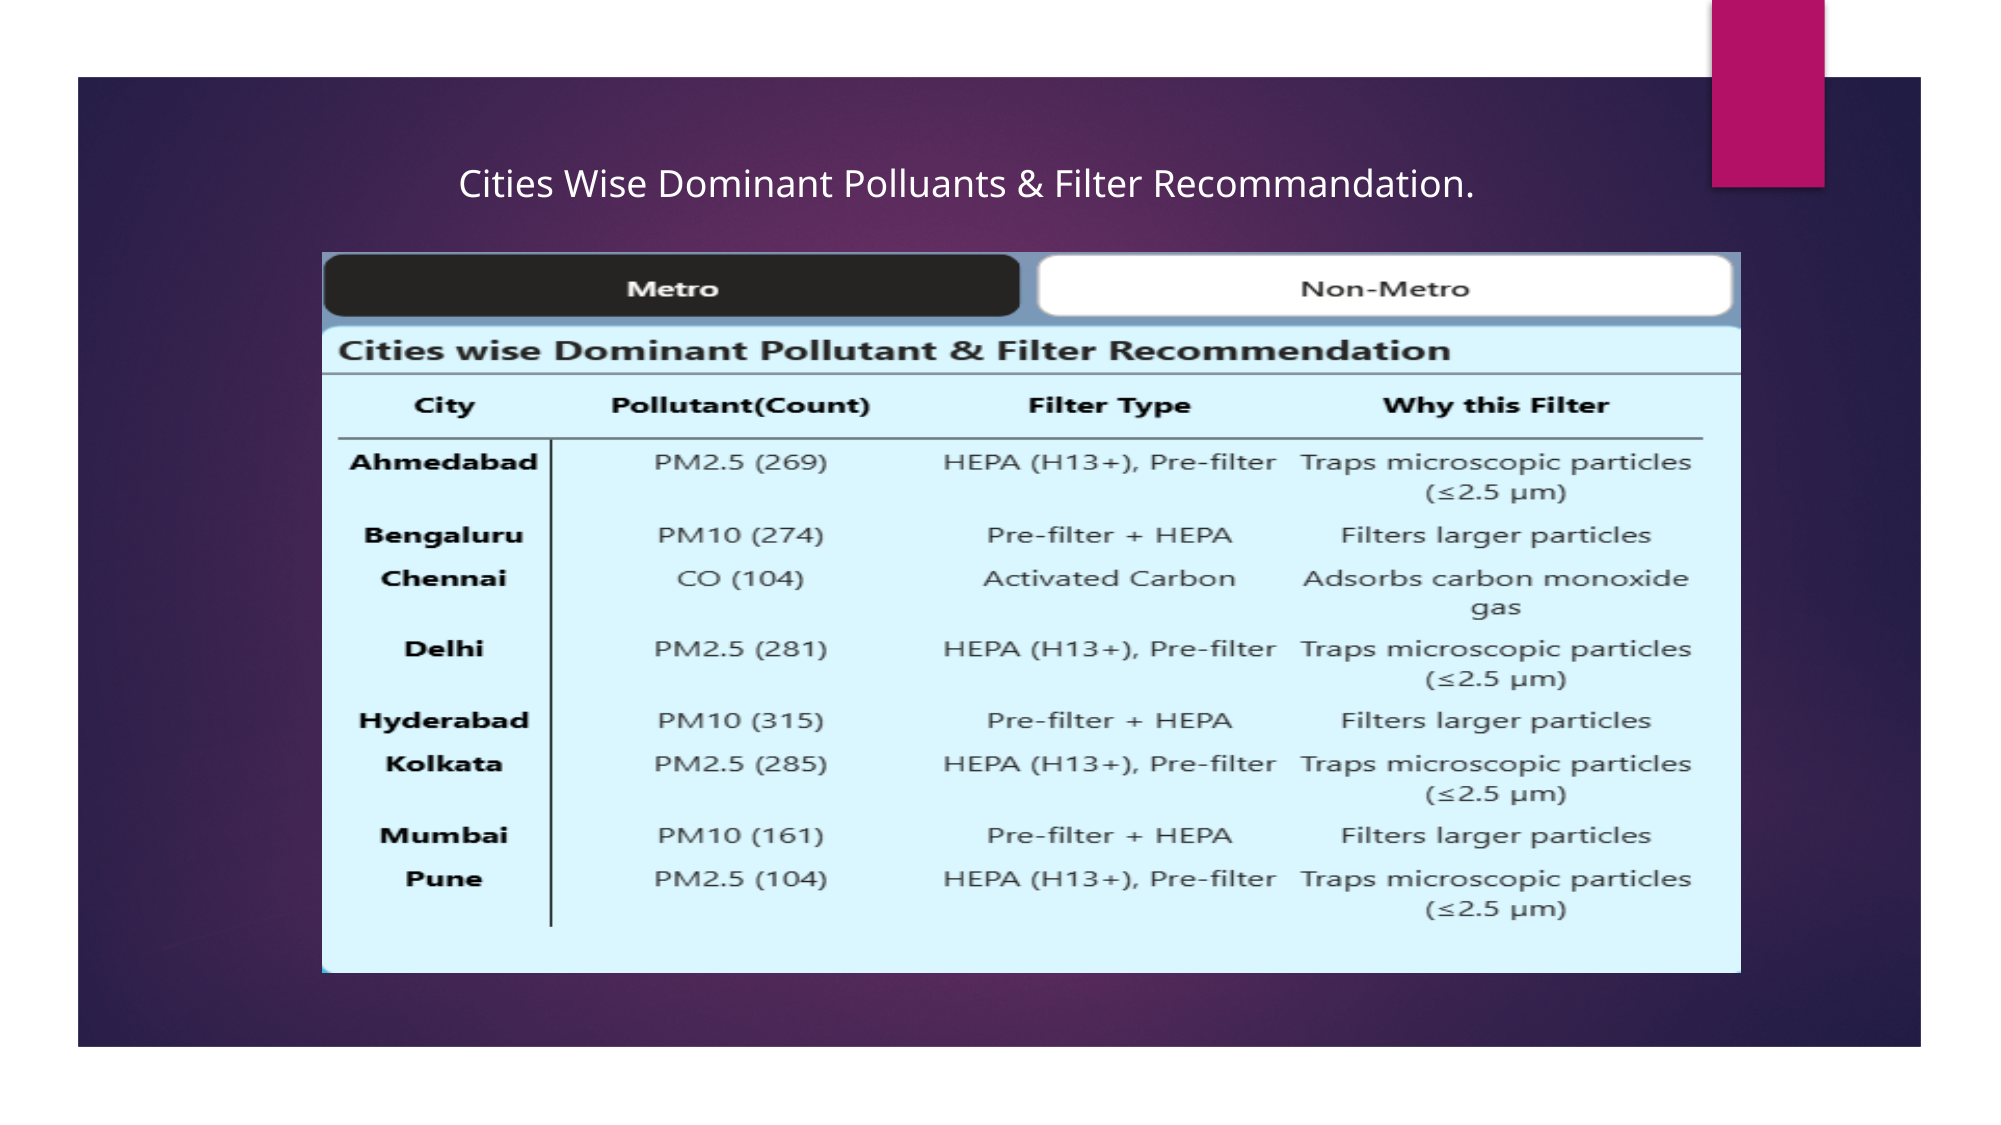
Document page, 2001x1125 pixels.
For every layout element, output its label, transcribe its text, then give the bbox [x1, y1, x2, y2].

subtitle Cities Wise Dominant Polluants & Filter Recommandation. [112, 152, 1823, 214]
picture [321, 252, 1741, 973]
